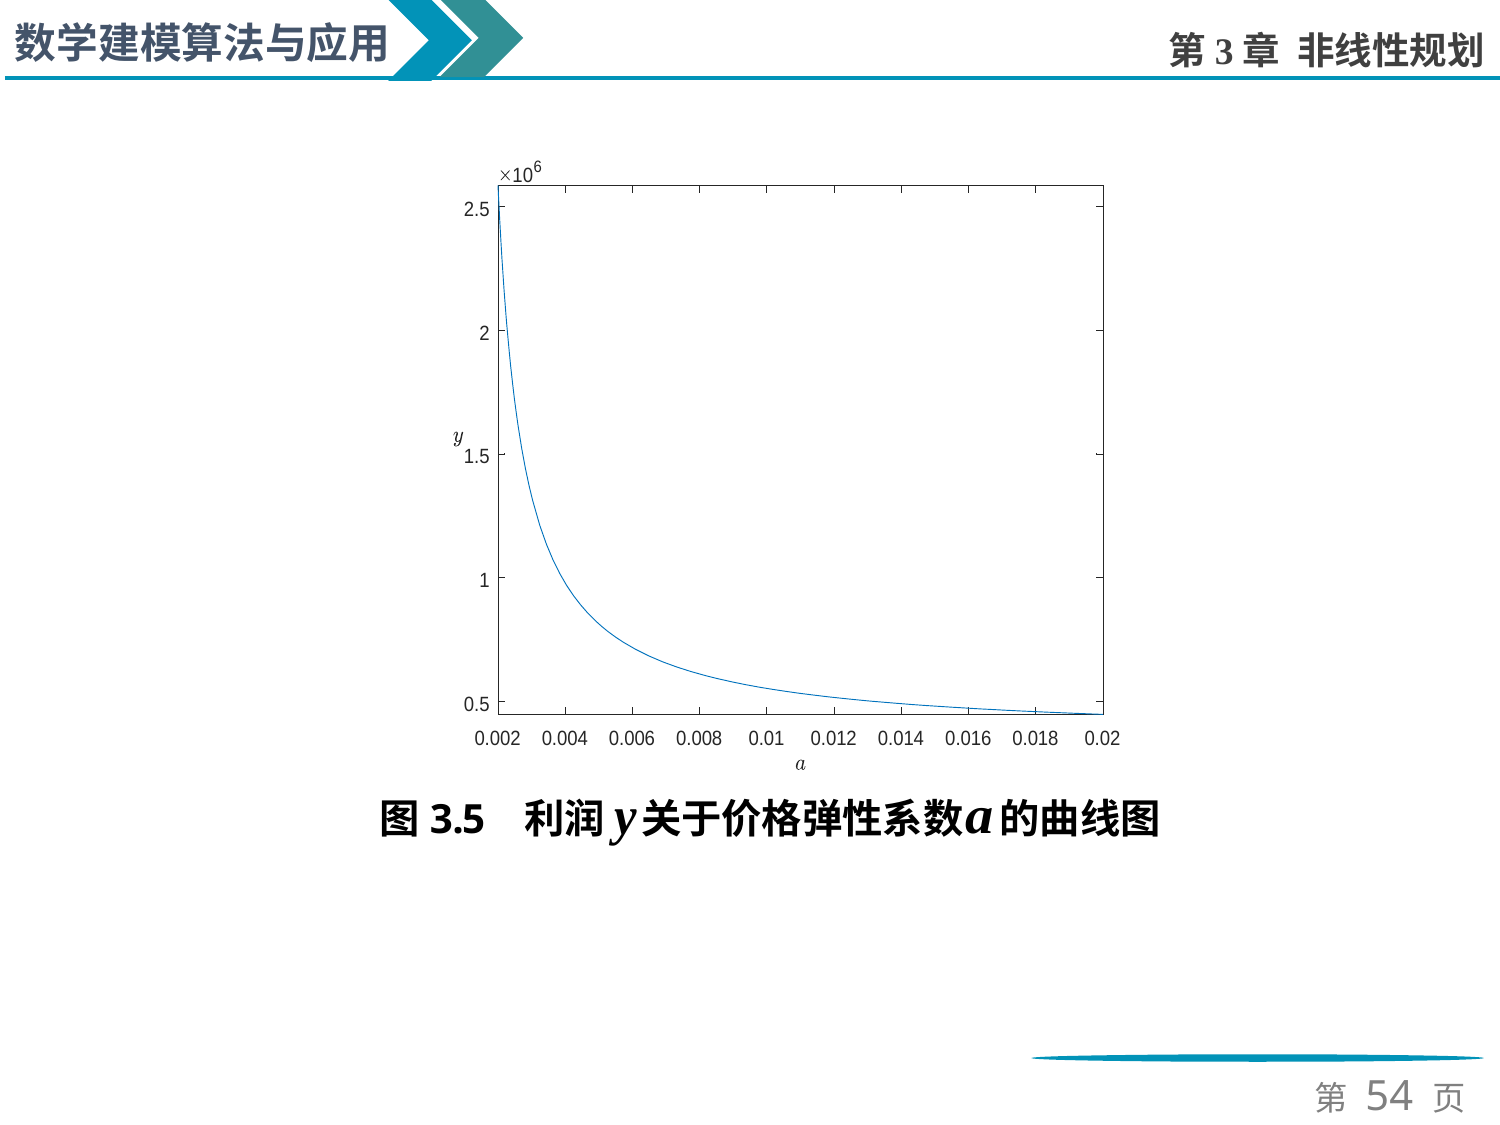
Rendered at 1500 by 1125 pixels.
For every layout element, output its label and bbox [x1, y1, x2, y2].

text_box [87, 131, 1373, 903]
